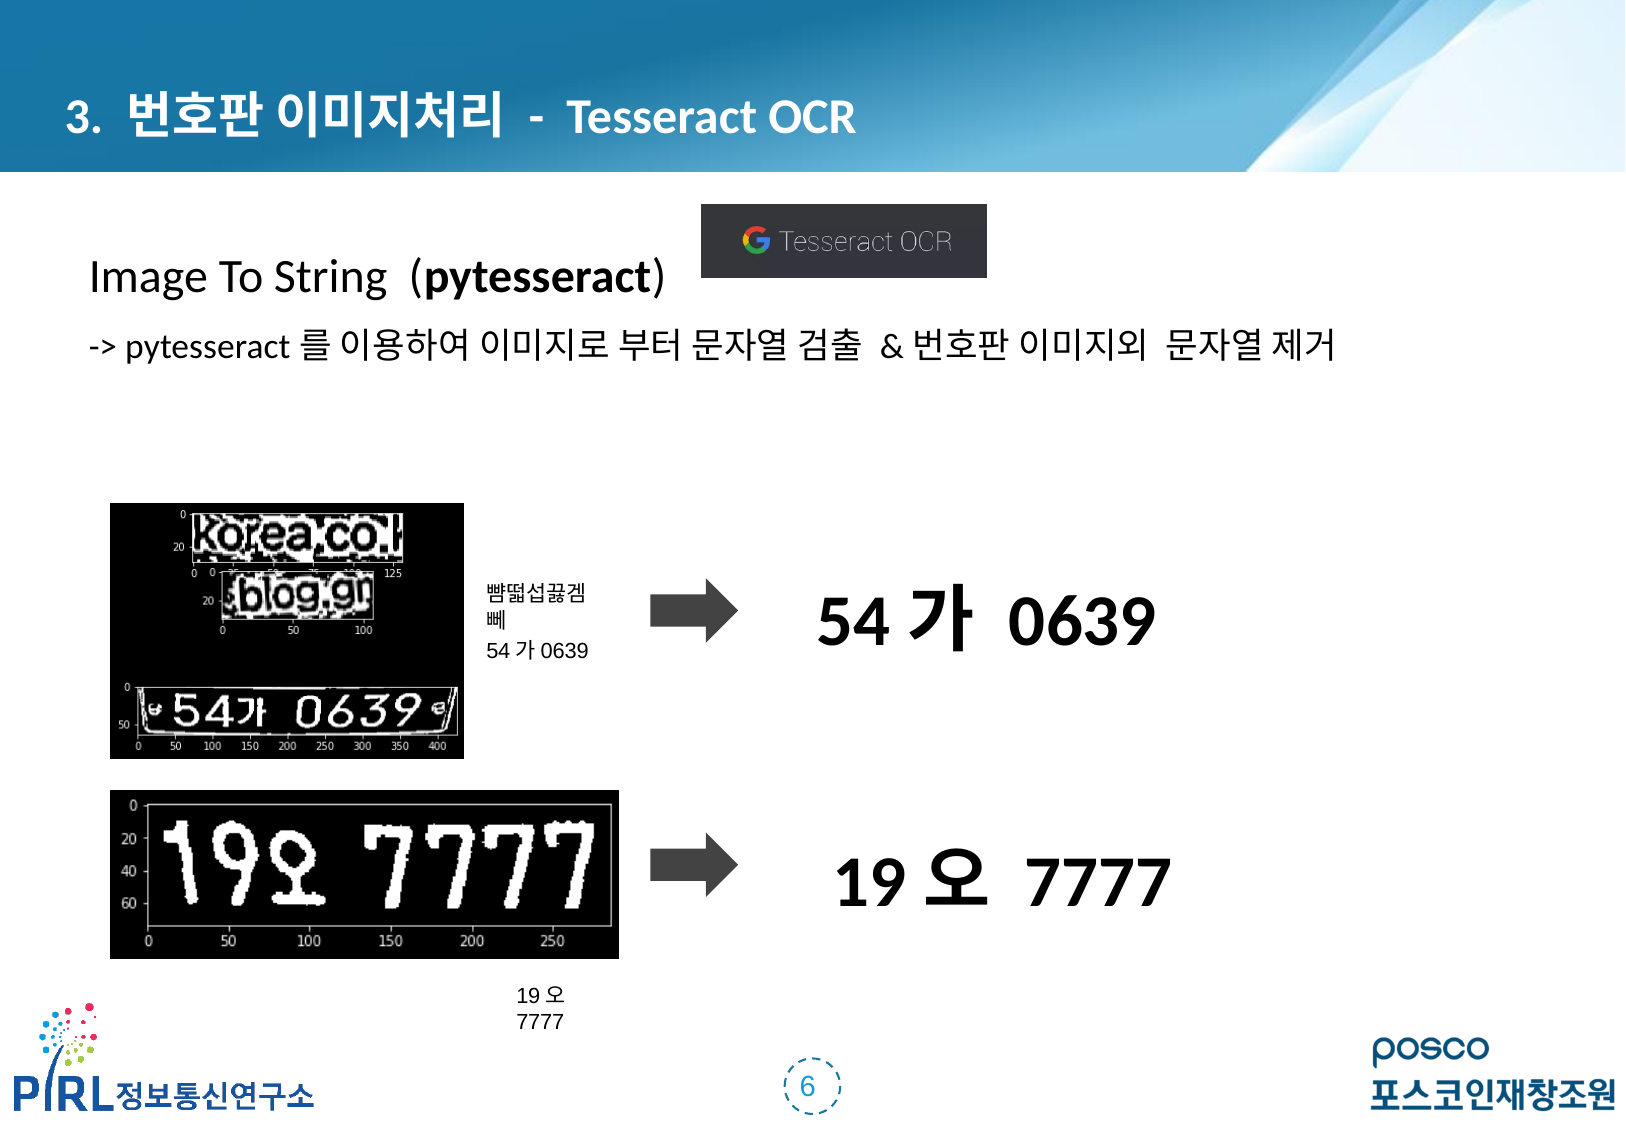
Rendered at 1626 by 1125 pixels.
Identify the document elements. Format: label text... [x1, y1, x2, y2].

picture [1365, 1034, 1619, 1114]
picture [109, 790, 619, 959]
picture [700, 204, 987, 278]
picture [11, 999, 318, 1114]
text_box Image To String (pytesseract) -> pytesseract를 이용하여 이미지로 부터 문자열 검출 &번호판 이미지외 문자열 제거 [73, 201, 1519, 354]
text_box 19오 7777 [817, 818, 1625, 924]
text_box 19오 7777 [501, 966, 633, 1073]
text_box 54가 0639 [801, 557, 1625, 664]
picture [0, 0, 1625, 172]
text_box 3. 번호판 이미지처리 - Tesseract OCR [49, 51, 1057, 146]
text_box 뺨떫섭끓겜 뻬 54가0639 [471, 565, 794, 671]
picture [109, 502, 464, 759]
text_box [650, 832, 739, 898]
